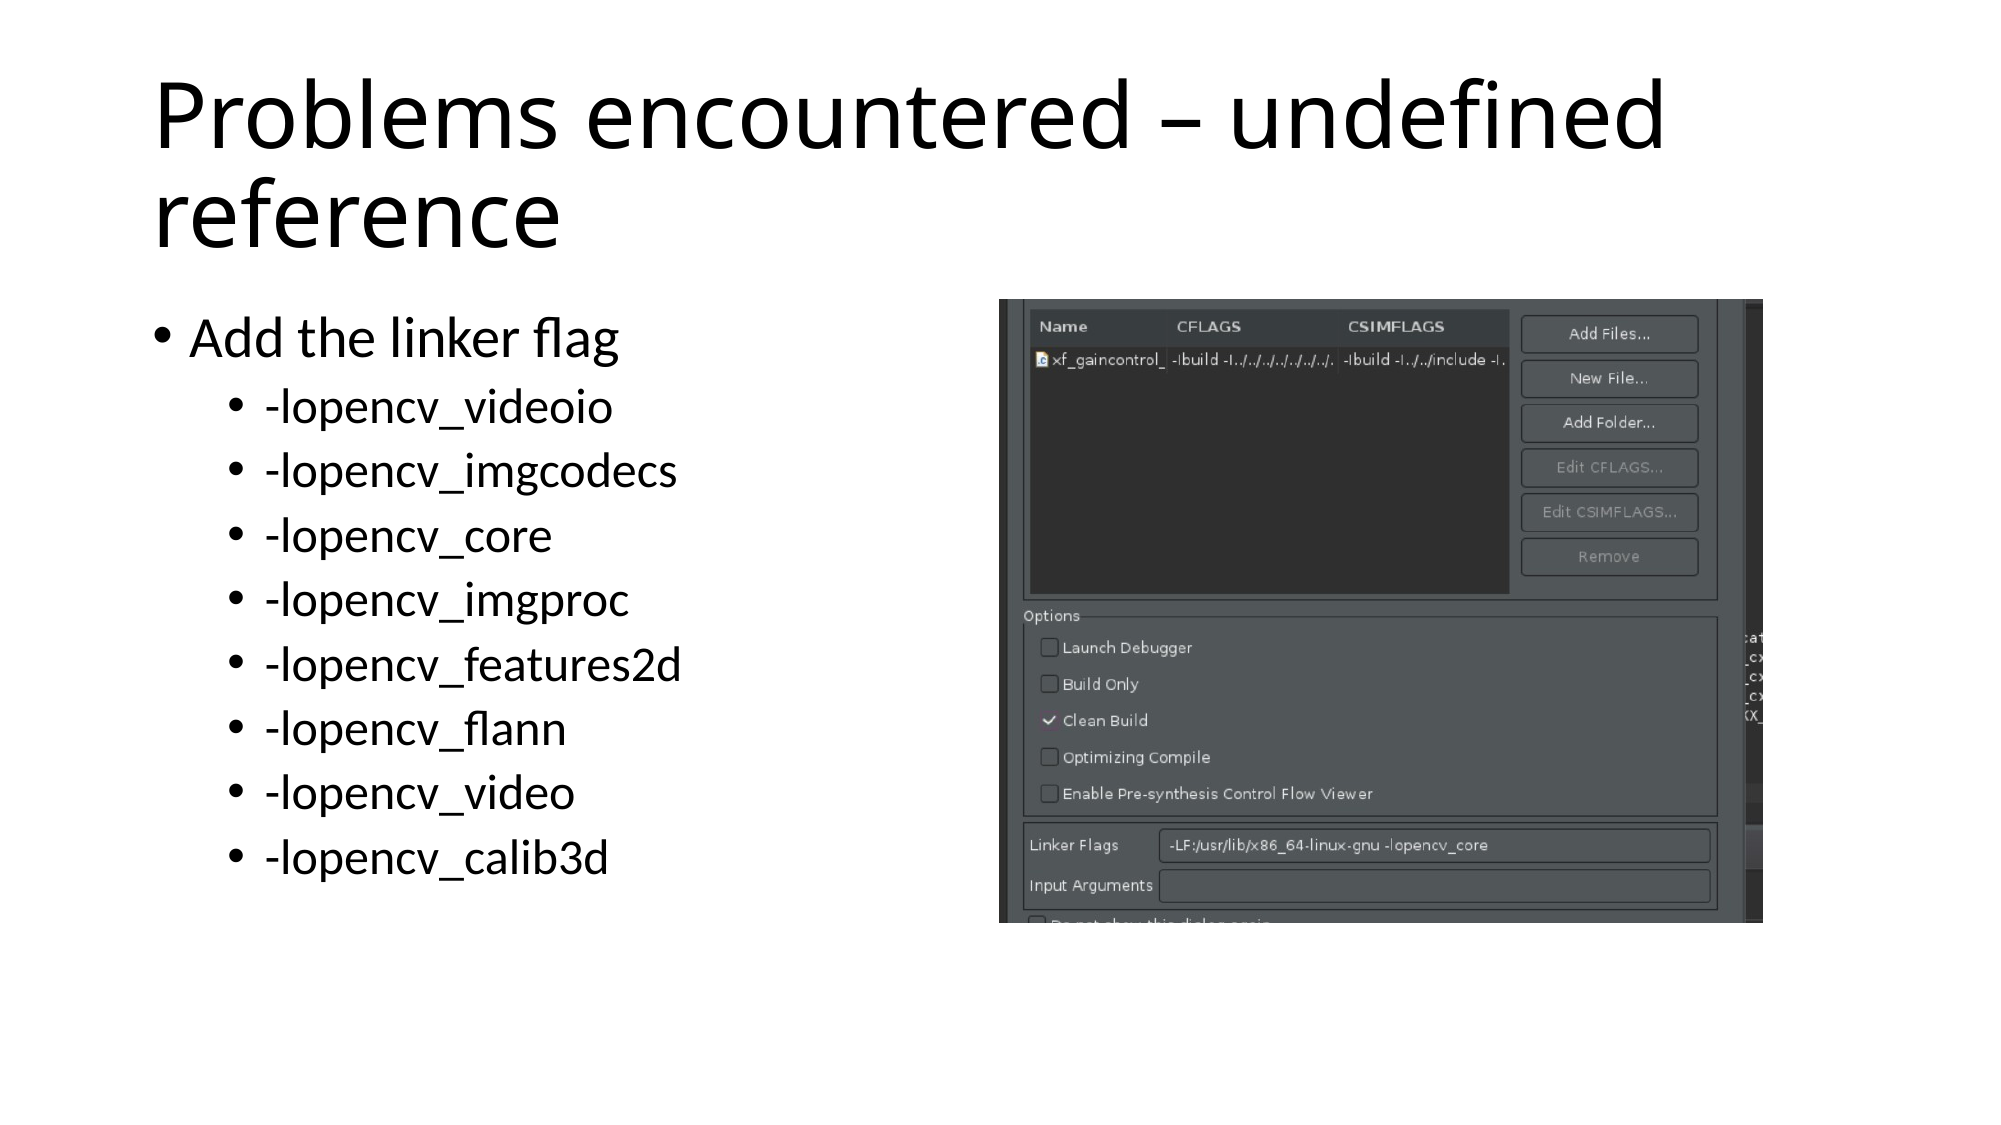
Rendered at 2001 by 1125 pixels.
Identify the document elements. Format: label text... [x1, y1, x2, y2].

title Problems encountered – undefined reference [137, 59, 1863, 278]
picture [999, 299, 1763, 923]
list Add the linker flag -lopencv_videoio -lopencv_imgcodecs -lopencv_core -lopencv_imgproc -lopencv_features2d -lopencv_flann -lopencv_video -lopencv_calib3d [137, 299, 1863, 1014]
